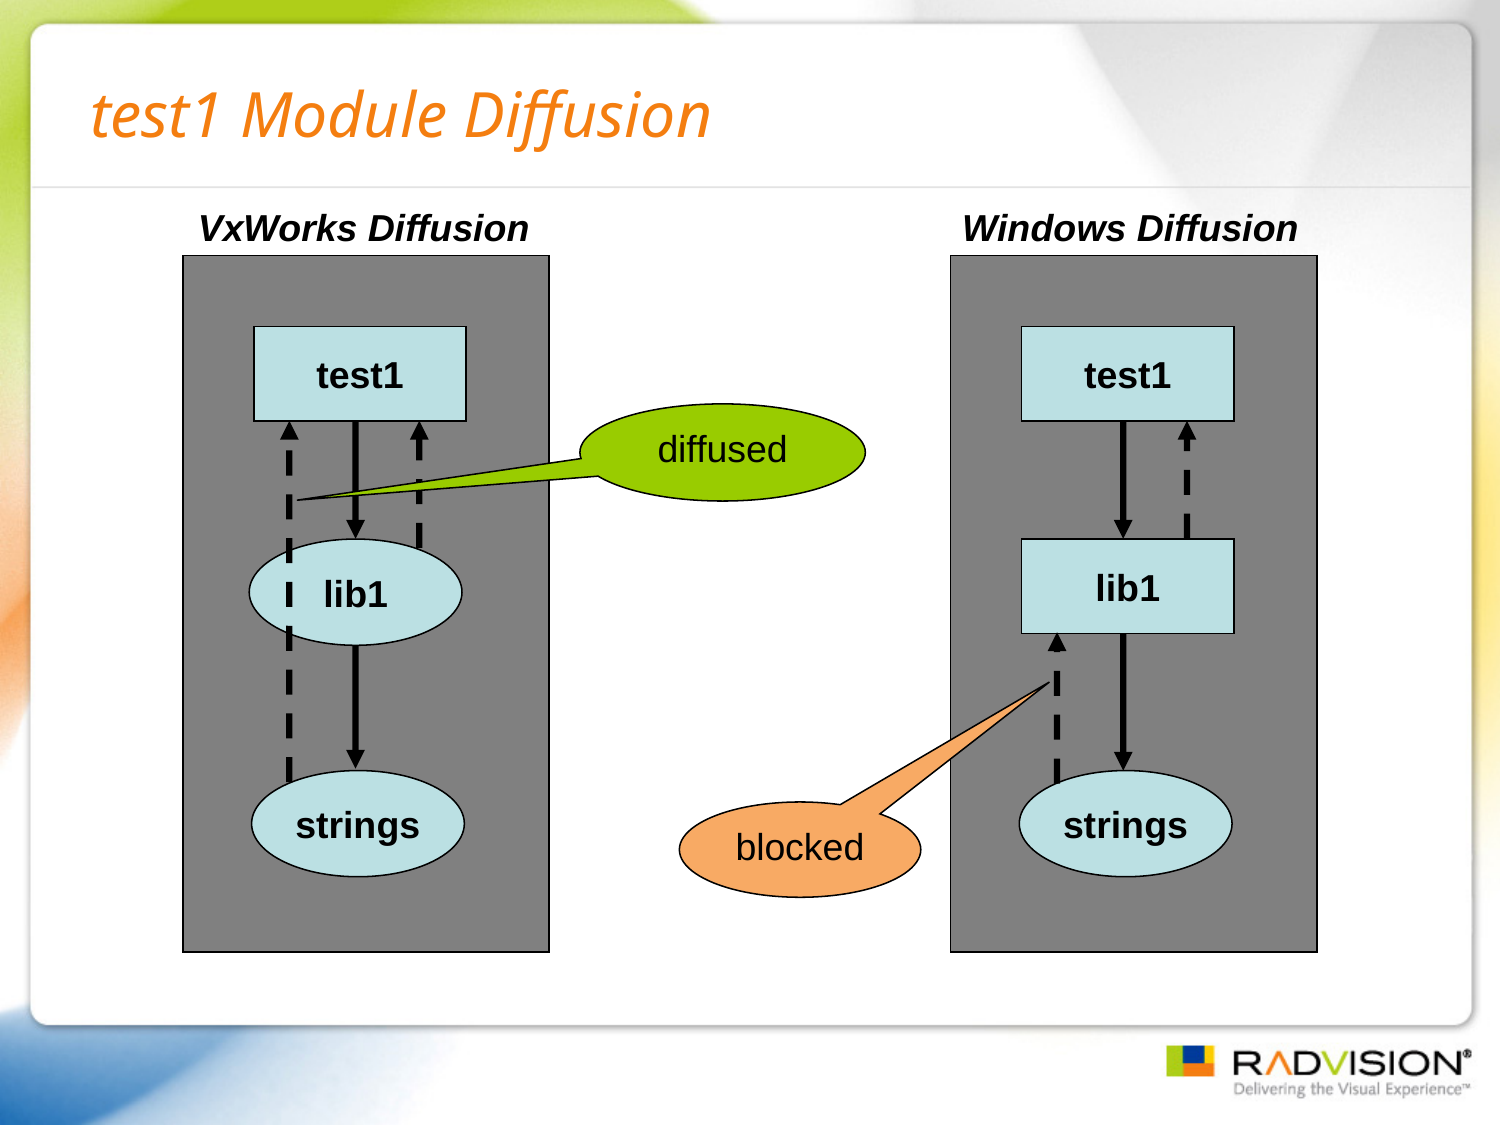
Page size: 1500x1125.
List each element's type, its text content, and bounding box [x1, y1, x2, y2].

text_box lib1 [1021, 538, 1234, 634]
text_box [413, 420, 426, 437]
text_box VxWorks Diffusion [182, 196, 545, 257]
text_box blocked [679, 682, 1050, 898]
text_box [1117, 634, 1130, 771]
text_box [1050, 632, 1064, 650]
text_box [349, 496, 362, 539]
text_box [950, 255, 1317, 953]
title test1 Module Diffusion [75, 19, 1425, 207]
text_box test1 [1021, 326, 1234, 421]
text_box [283, 420, 296, 437]
text_box [1117, 420, 1130, 538]
text_box [183, 255, 550, 953]
text_box test1 [253, 326, 467, 421]
picture [0, 0, 1500, 1125]
text_box strings [251, 770, 465, 877]
text_box Windows Diffusion [947, 196, 1314, 257]
text_box [349, 645, 362, 769]
text_box [1180, 420, 1194, 439]
text_box diffused [296, 403, 866, 502]
text_box lib1 [249, 539, 462, 646]
text_box strings [1019, 770, 1233, 877]
